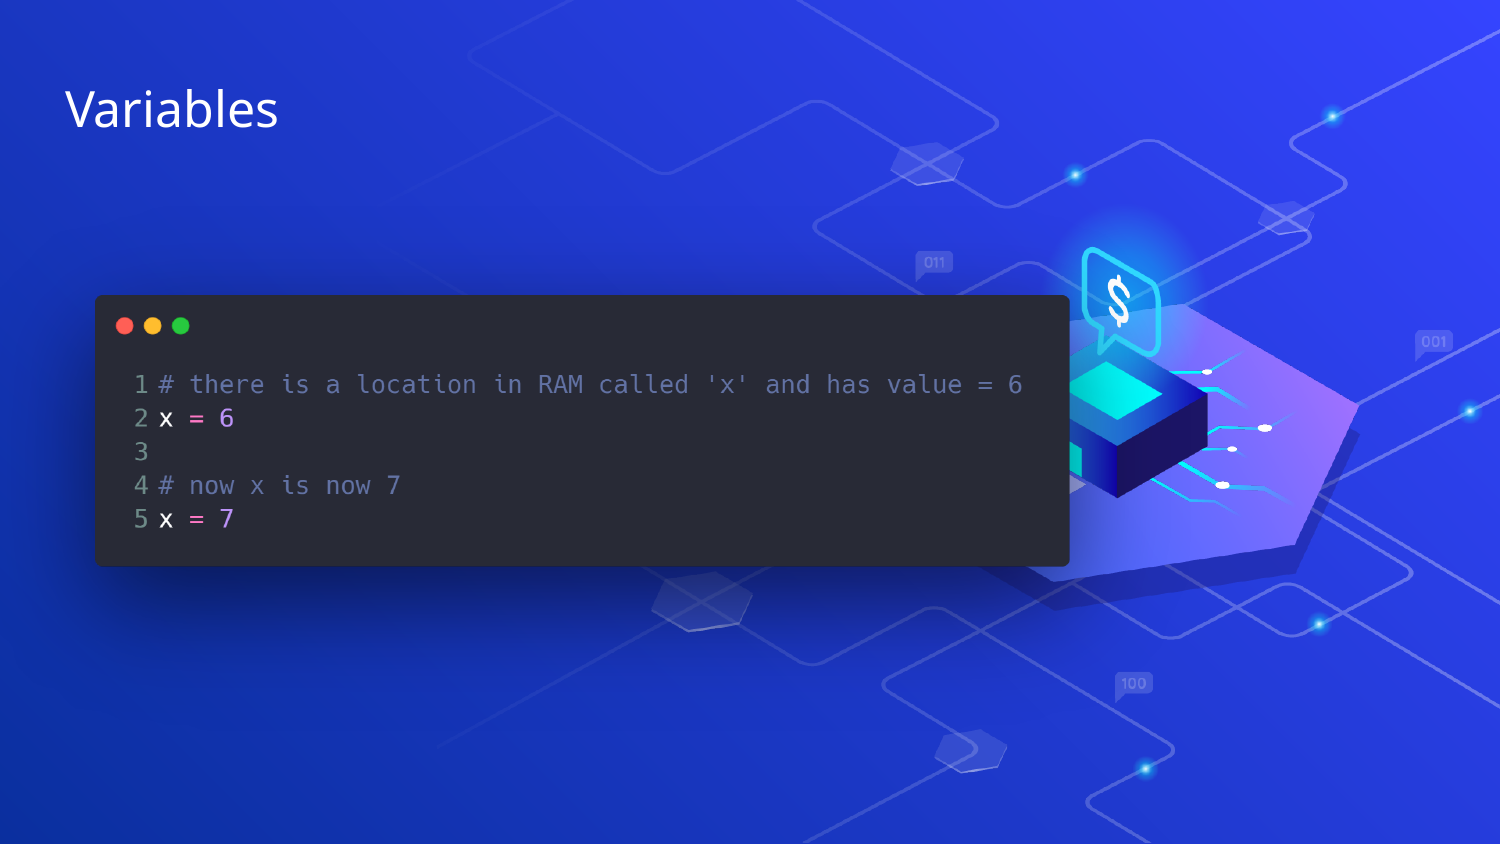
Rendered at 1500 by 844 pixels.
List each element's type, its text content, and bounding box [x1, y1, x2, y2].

picture [0, 0, 1500, 844]
title Variables [65, 0, 1070, 117]
